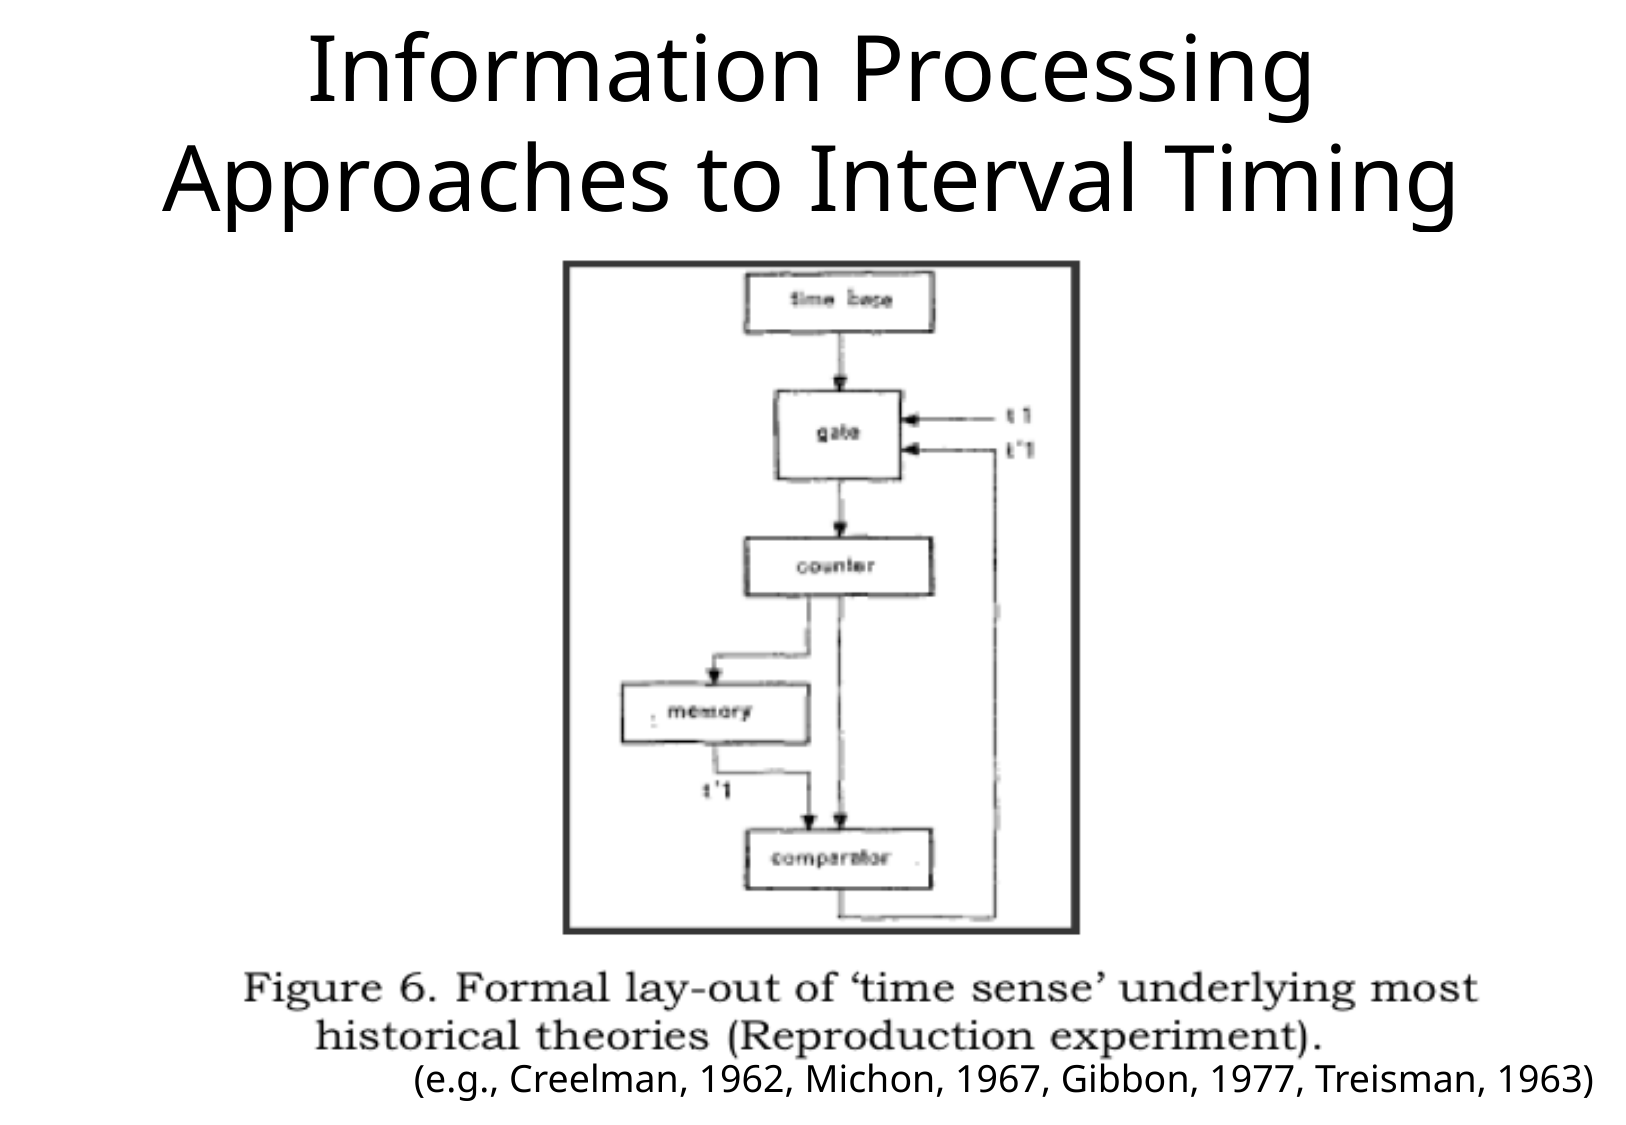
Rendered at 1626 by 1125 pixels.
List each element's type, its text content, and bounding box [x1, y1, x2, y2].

title Information Processing Approaches to Interval Timing [81, 0, 1544, 261]
picture [209, 232, 1524, 1079]
text_box (e.g., Creelman, 1962, Michon, 1967, Gibbon, 1977, Treisman, 1963) [399, 1048, 1620, 1108]
